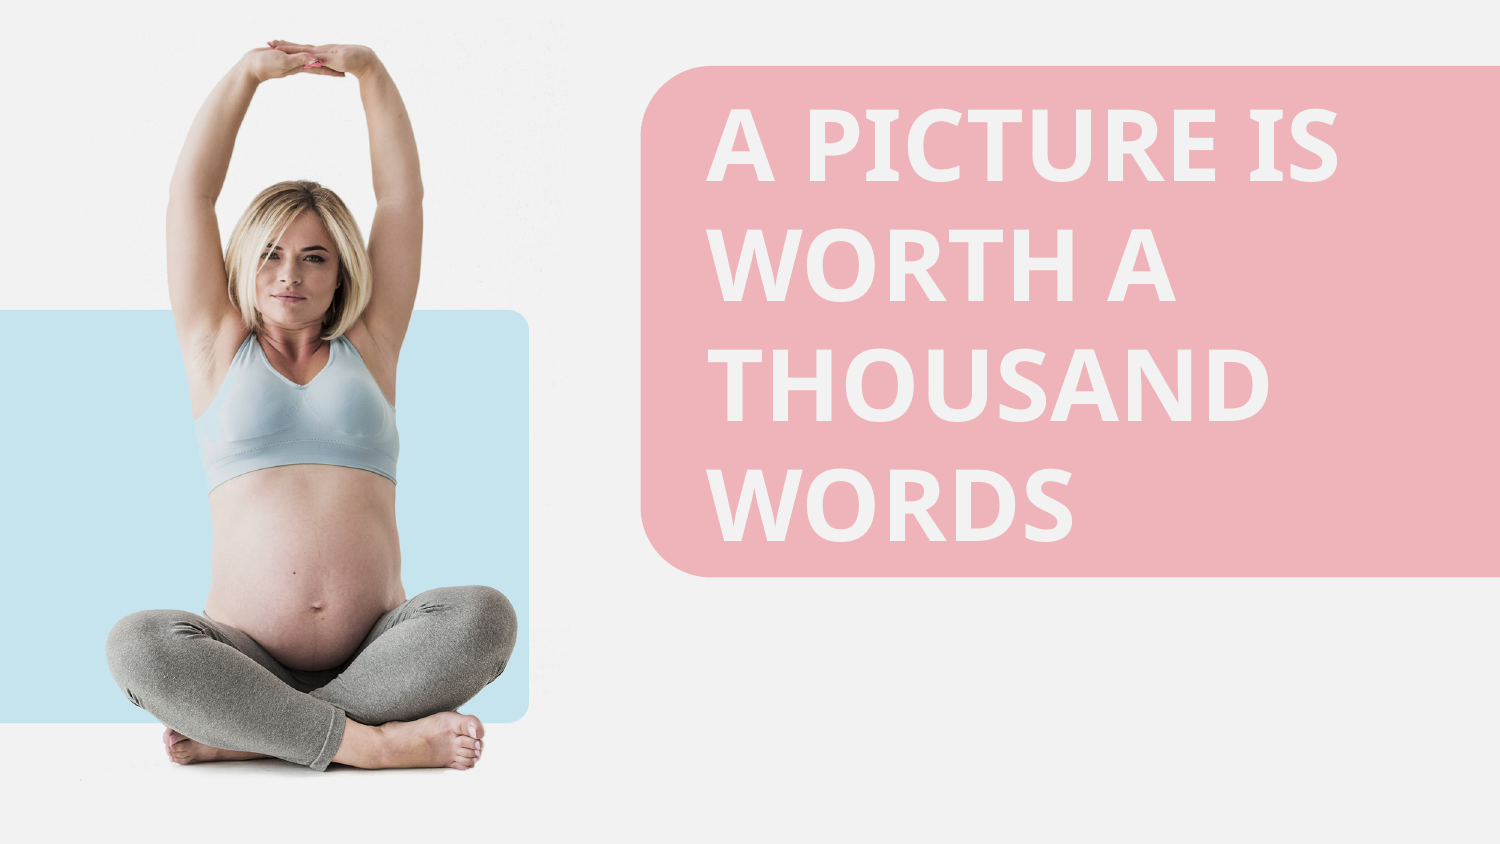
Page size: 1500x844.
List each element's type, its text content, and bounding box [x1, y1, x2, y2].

picture [0, 0, 1500, 844]
title A PICTURE IS WORTH A THOUSAND WORDS [691, 163, 1447, 480]
